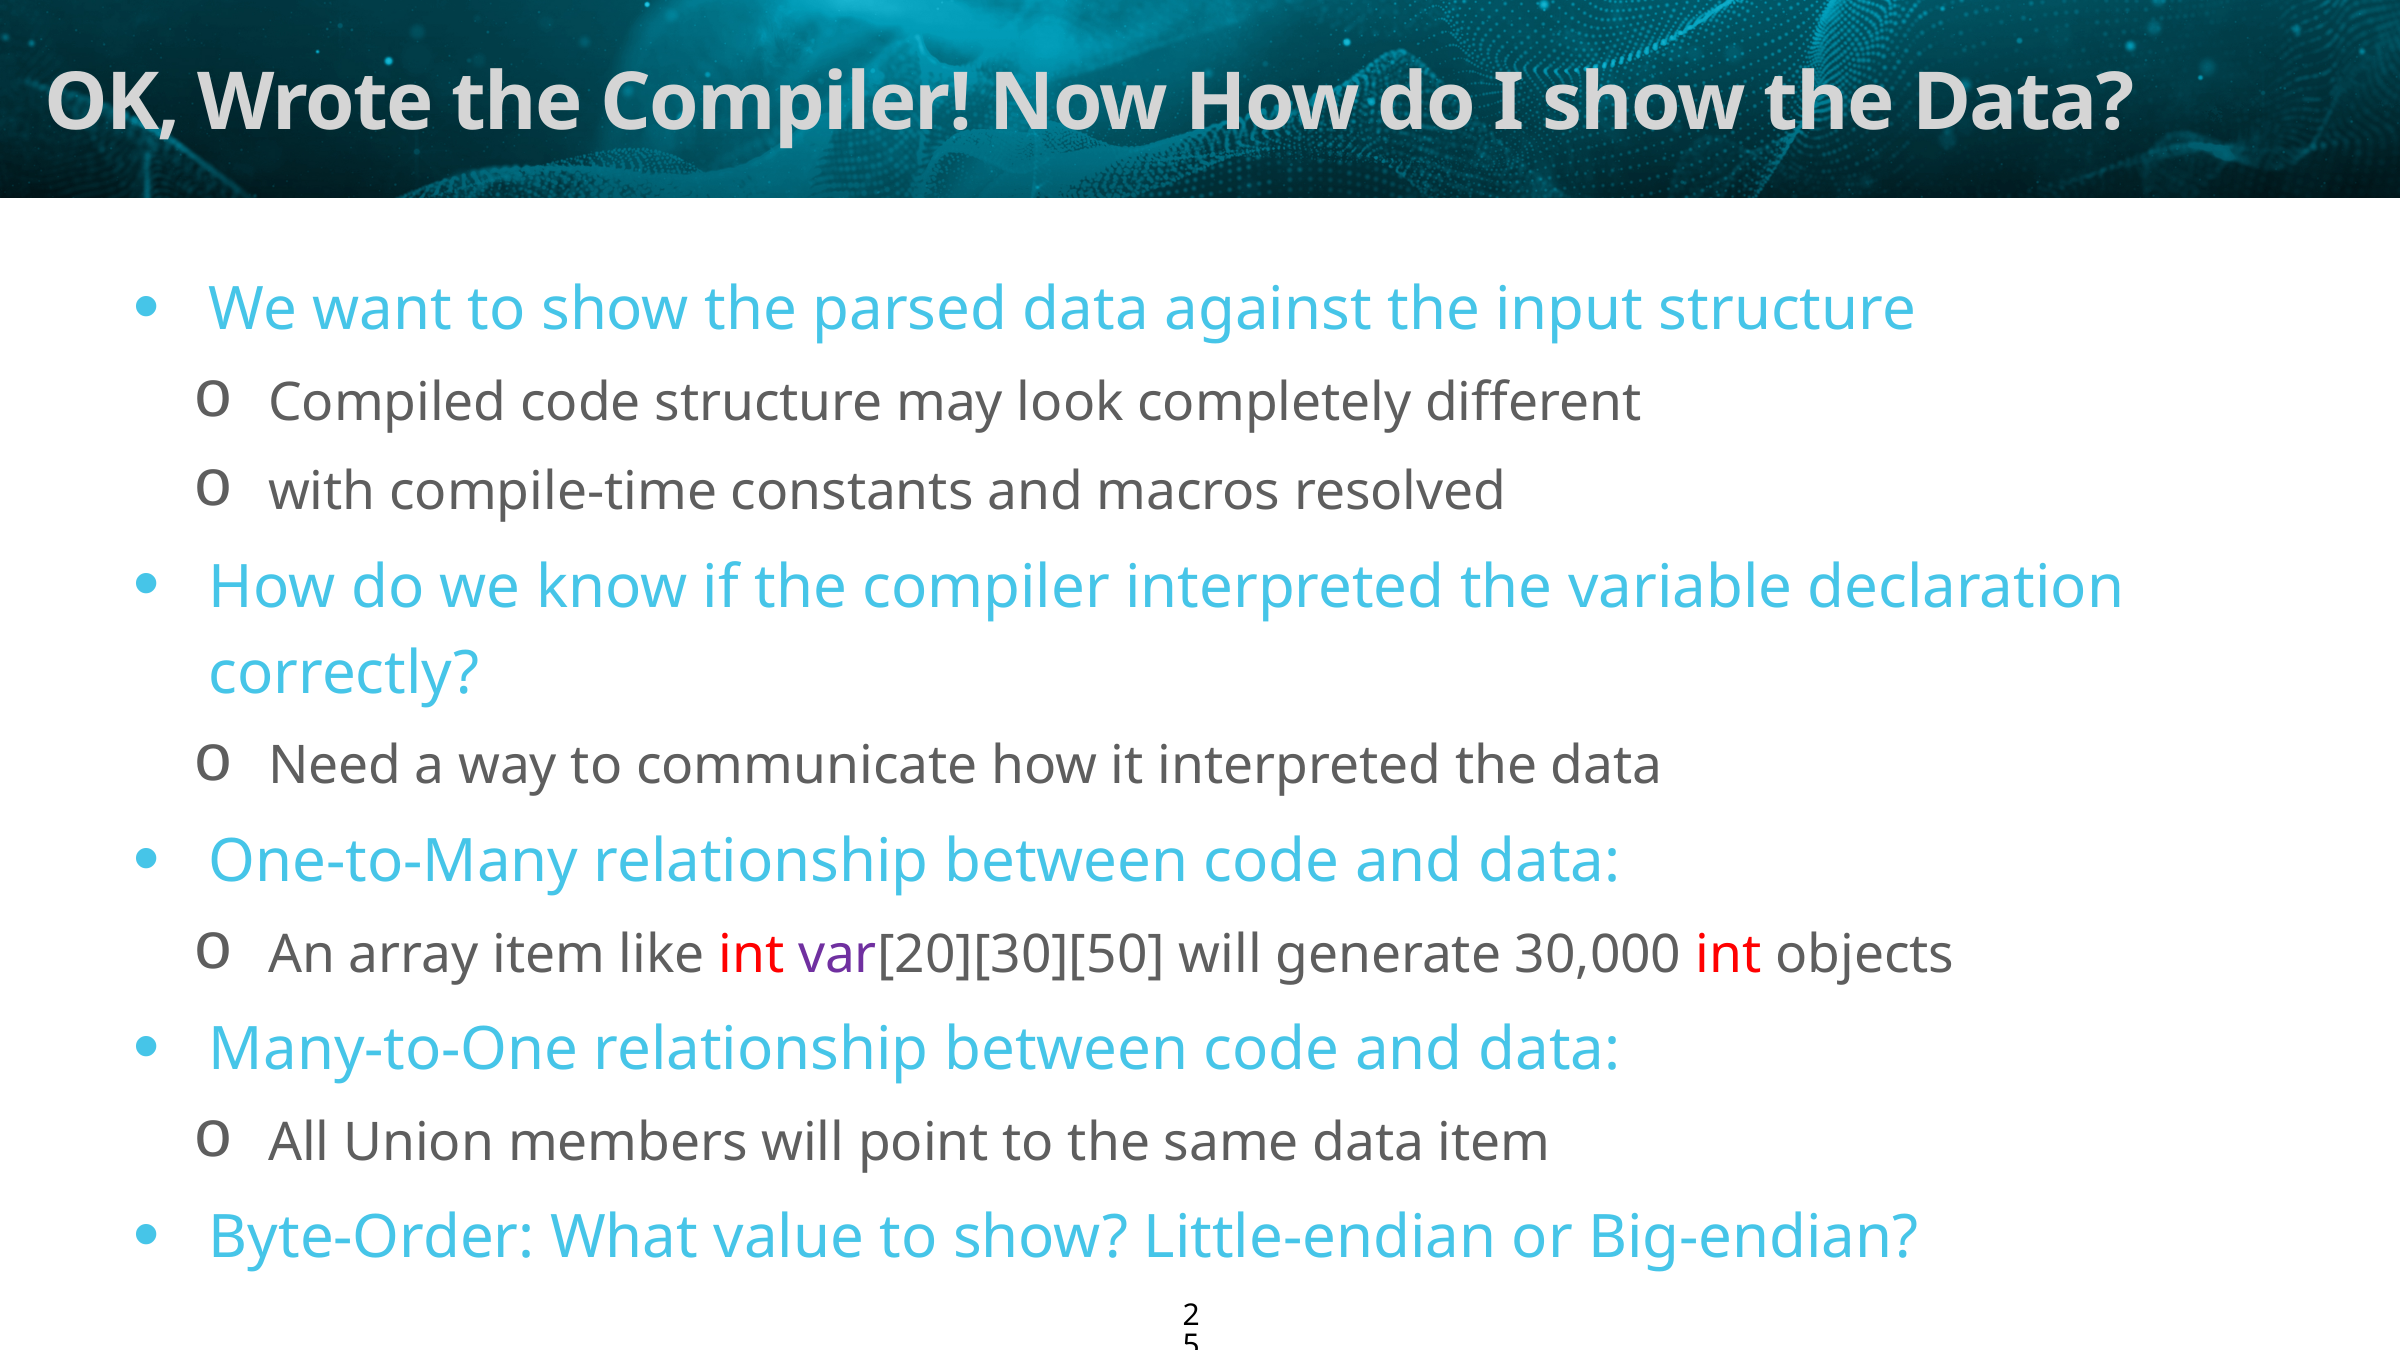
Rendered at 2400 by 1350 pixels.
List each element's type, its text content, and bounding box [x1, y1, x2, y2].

picture [0, 0, 2400, 1350]
slide_number 25 [1173, 1286, 1226, 1342]
title OK, Wrote the Compiler! Now How do I show the Data? [29, 56, 2400, 173]
list We want to show the parsed data against the input structure Compiled code structure may look completely different with compile-time constants and macros resolved How do we know if the compiler interpreted the variable declaration correctly? Need a way to communicate how it interpreted the data One-to-Many relationship between code and data: An array item like int var[20][30][50] will generate 30,000 int objects Many-to-One relationship between code and data: All Union members will point to the same data item Byte-Order: What value to show? Little-endian or Big-endian? [119, 247, 2243, 1299]
